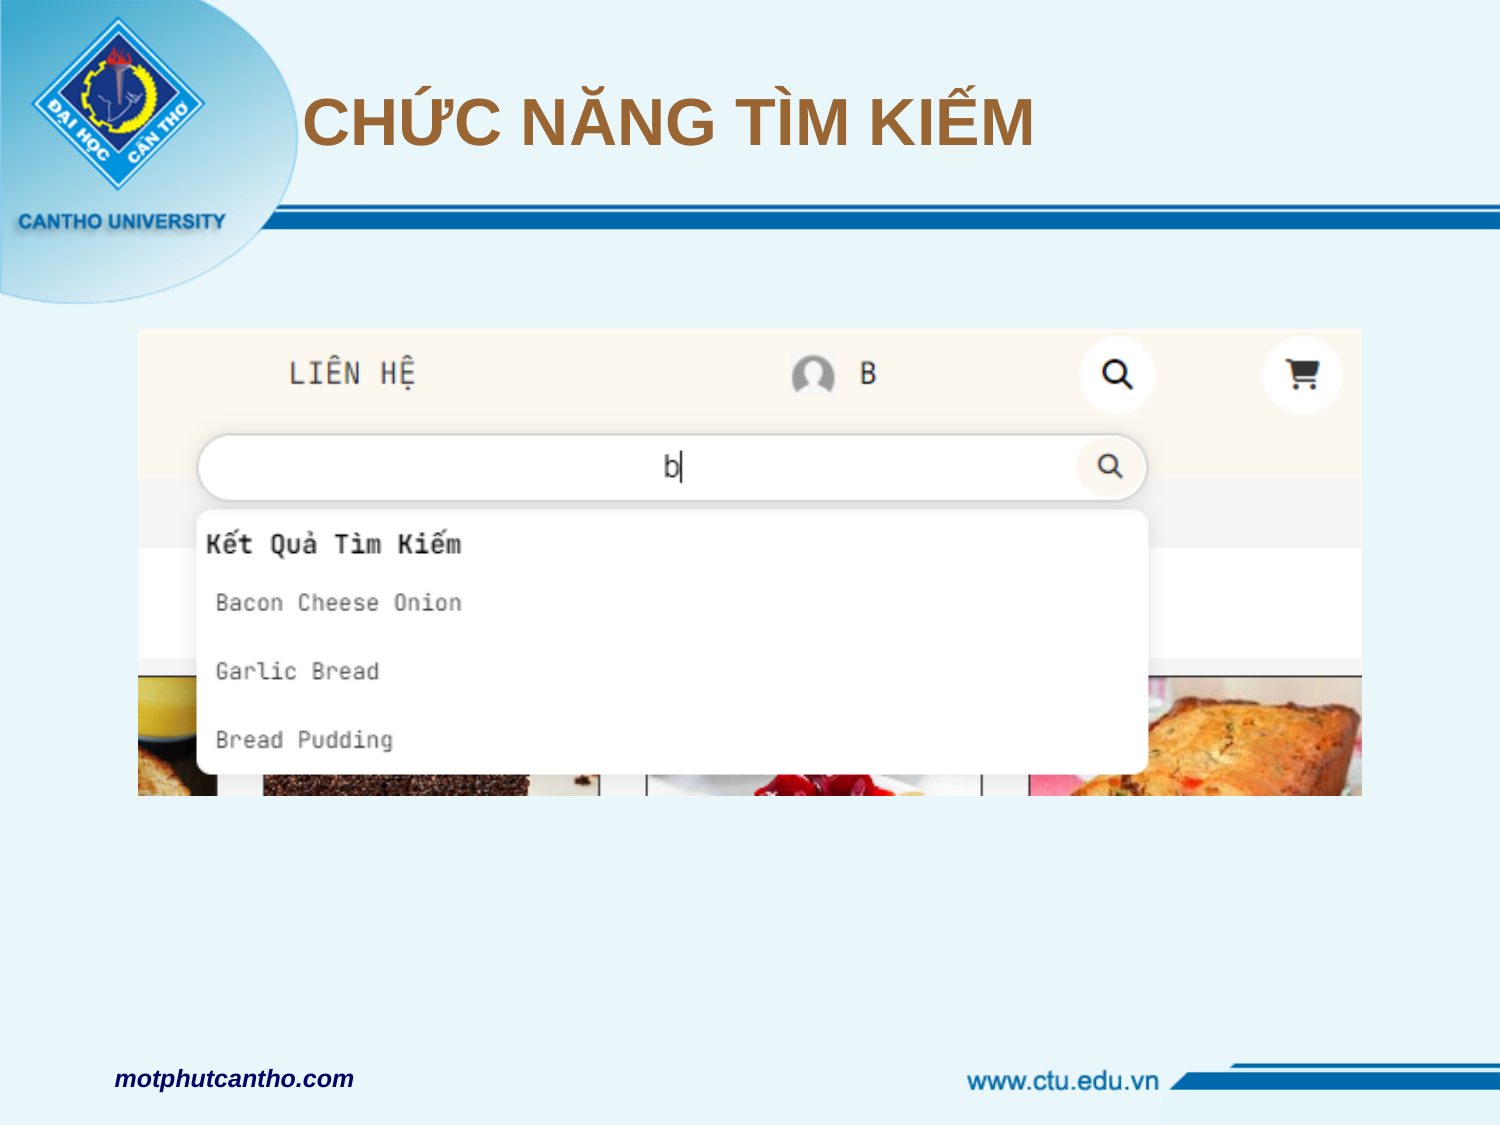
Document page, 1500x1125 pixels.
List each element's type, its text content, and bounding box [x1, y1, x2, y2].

picture [0, 0, 1500, 1125]
title CHỨC NĂNG TÌM KIẾM [287, 46, 1450, 202]
text_box motphutcantho.com [99, 1054, 675, 1100]
